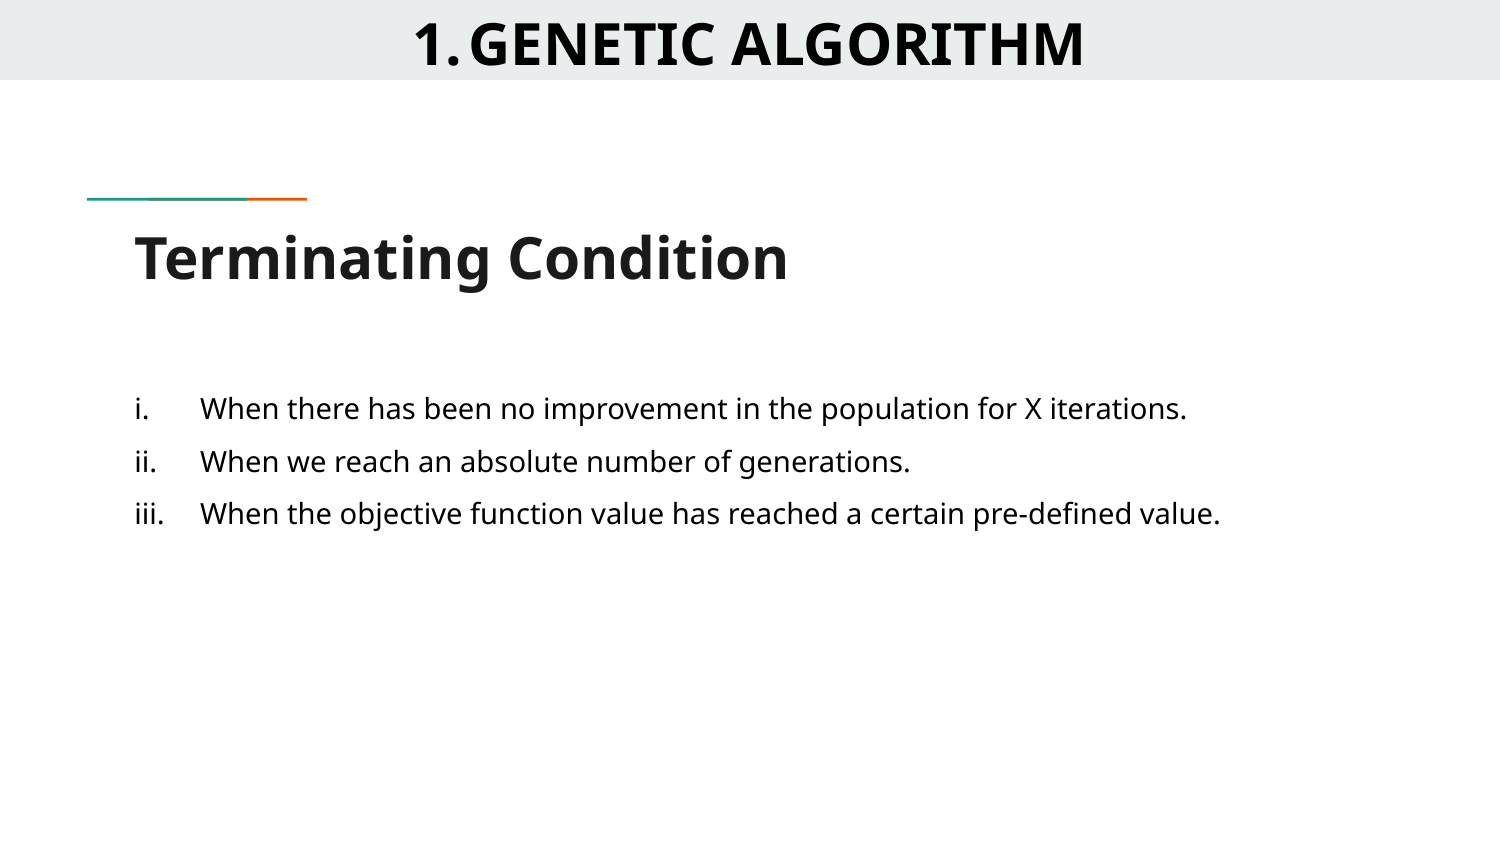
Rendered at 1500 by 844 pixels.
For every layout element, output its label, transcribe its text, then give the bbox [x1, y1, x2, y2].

text_box When there has been no improvement in the population for X iterations. When we reach an absolute number of generations. When the objective function value has reached a certain pre-defined value. [119, 365, 1361, 538]
title Terminating Condition [119, 206, 1381, 294]
text_box GENETIC ALGORITHM [397, 0, 1103, 85]
